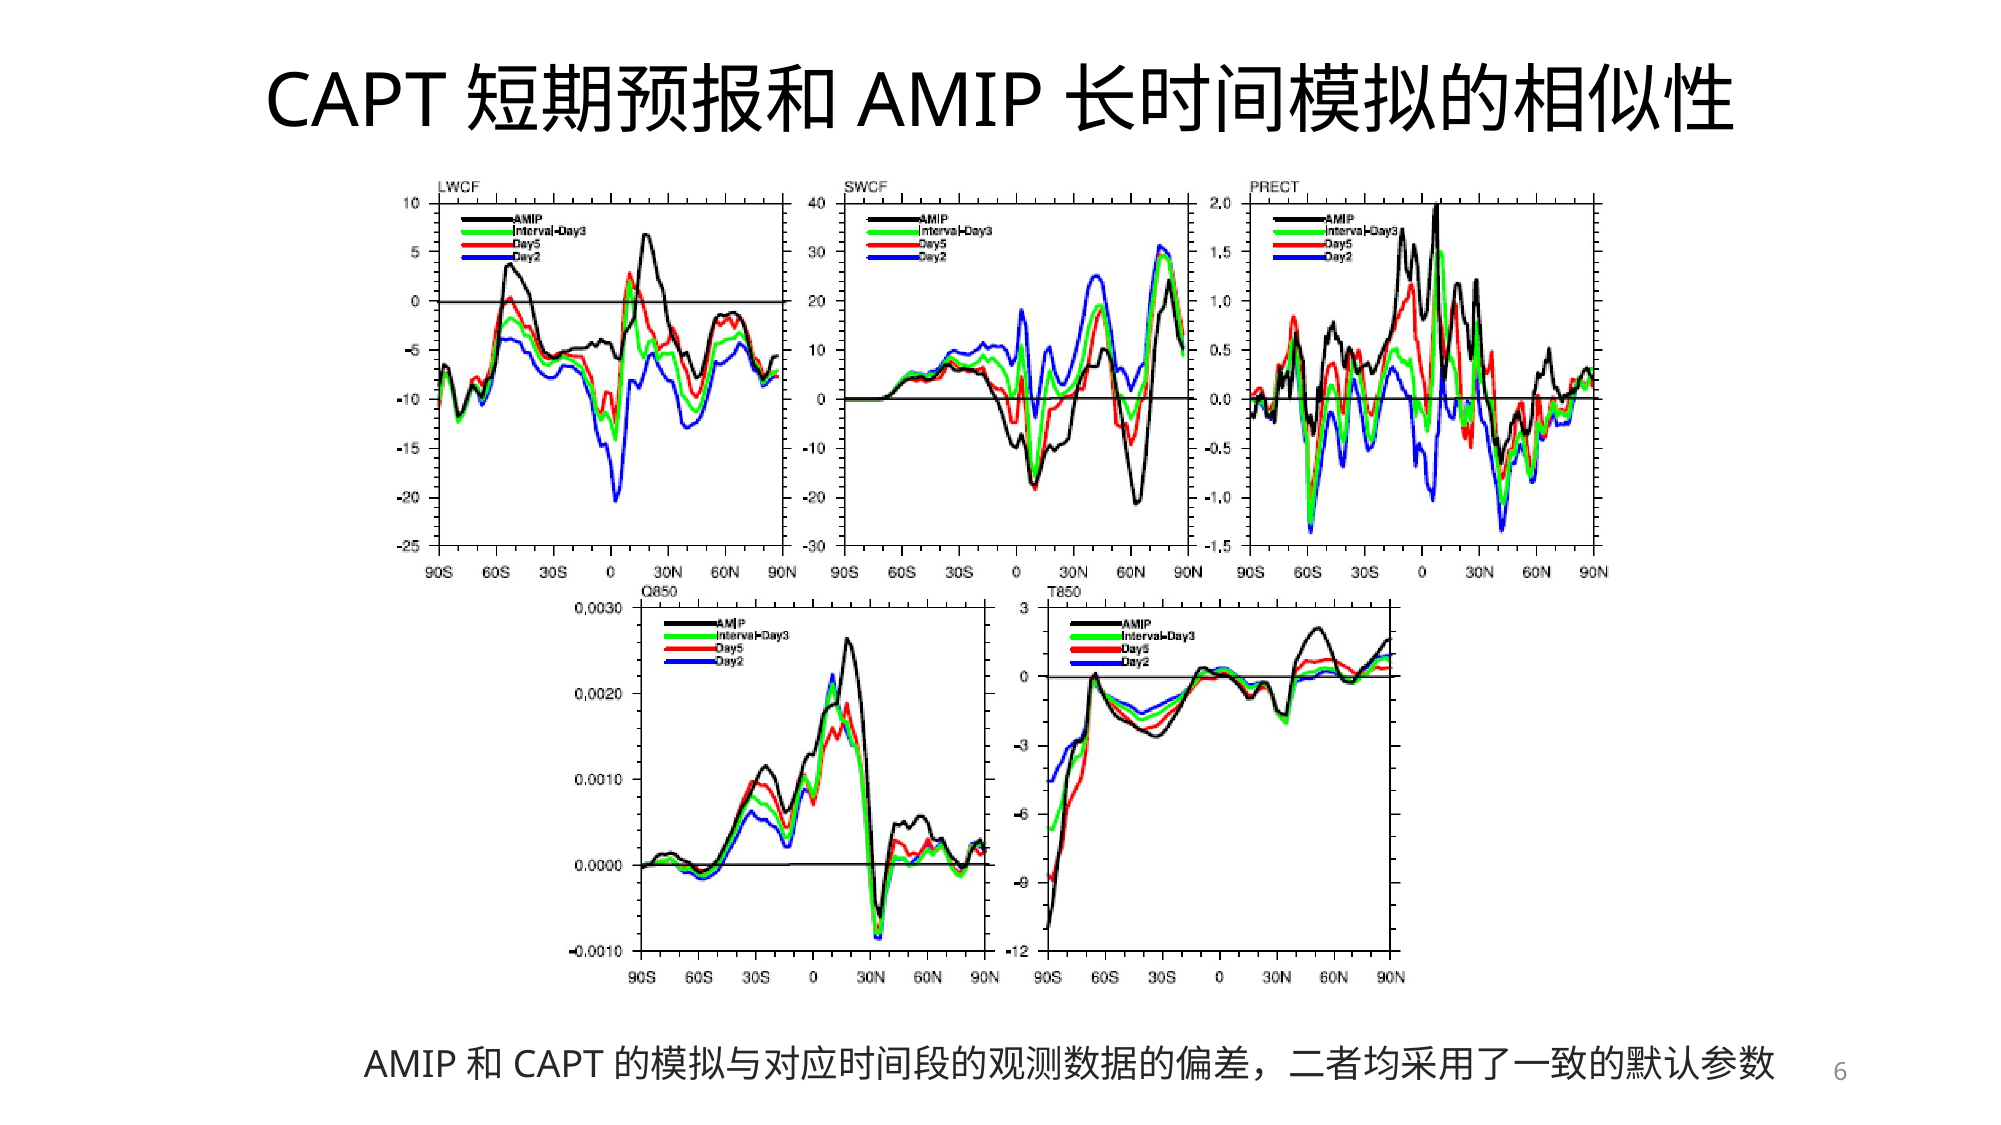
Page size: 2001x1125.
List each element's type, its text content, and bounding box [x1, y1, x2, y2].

slide_number 6 [1412, 1042, 1863, 1103]
picture [361, 150, 1676, 1000]
text_box AMIP和CAPT的模拟与对应时间段的观测数据的偏差，二者均采用了一致的默认参数 [349, 1032, 2000, 1093]
text_box CAPT短期预报和AMIP长时间模拟的相似性 [249, 44, 1753, 149]
